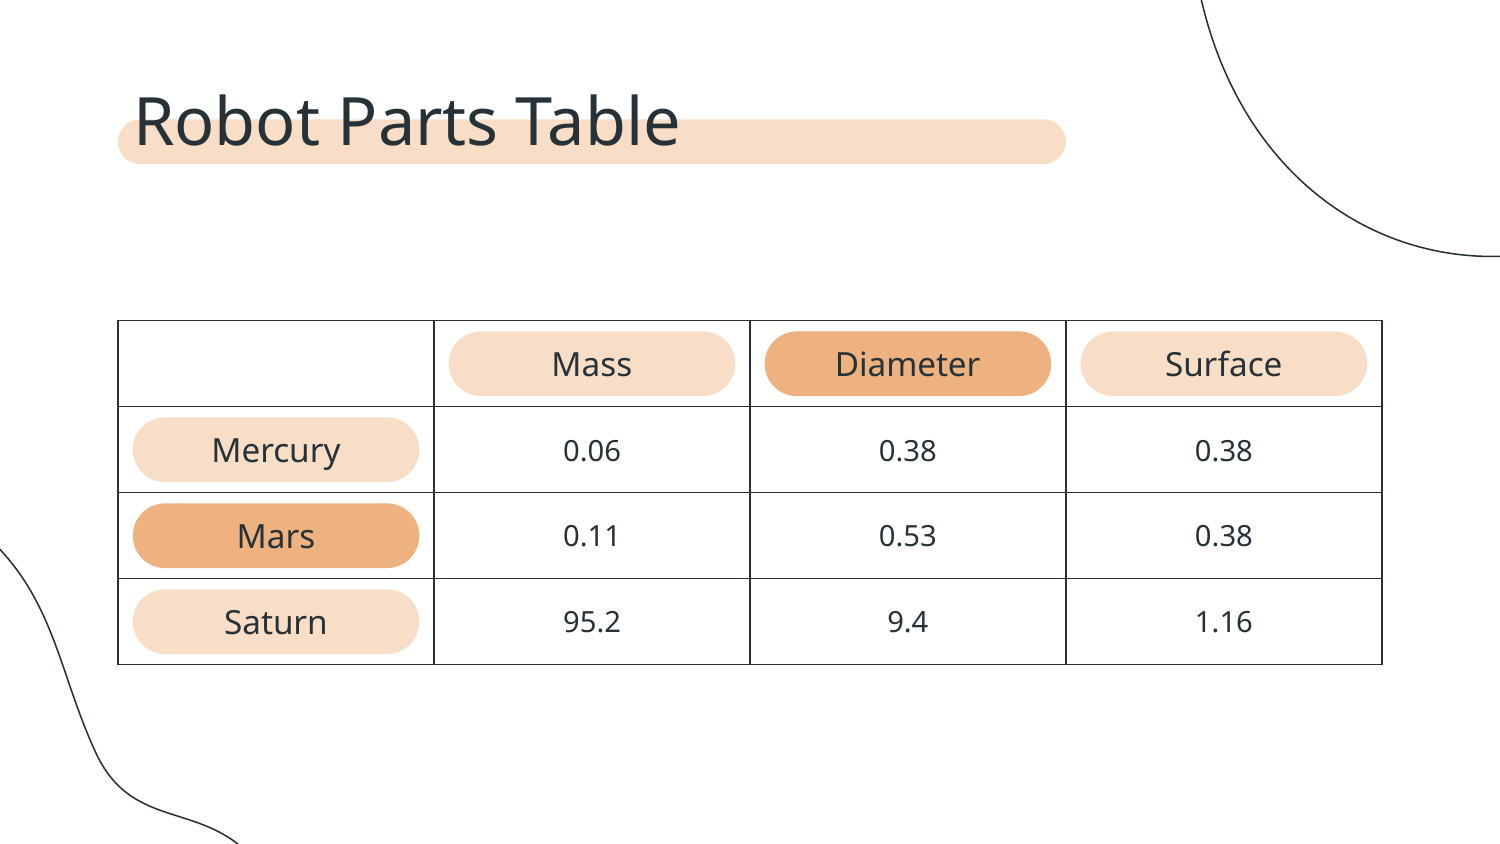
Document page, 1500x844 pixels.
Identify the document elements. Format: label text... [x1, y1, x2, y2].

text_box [448, 331, 1368, 397]
table_header [119, 321, 433, 406]
table_cell 0.11 [435, 493, 749, 578]
table_cell 9.4 [751, 579, 1065, 664]
table_cell Saturn [119, 579, 433, 664]
table_cell 0.38 [1067, 407, 1381, 492]
table_header Mass [435, 321, 749, 406]
table_header Surface [1067, 321, 1381, 406]
table_cell 0.06 [435, 407, 749, 492]
table_cell 1.16 [1067, 579, 1381, 664]
table_cell Mercury [119, 407, 433, 492]
table_cell 95.2 [435, 579, 749, 664]
table_header Diameter [751, 321, 1065, 329]
table_cell 0.53 [751, 493, 1065, 578]
title Robot Parts Table [118, 63, 1382, 165]
table_cell 0.38 [751, 407, 1065, 492]
table_cell Mars [119, 493, 433, 578]
table_cell 0.38 [1067, 493, 1381, 578]
